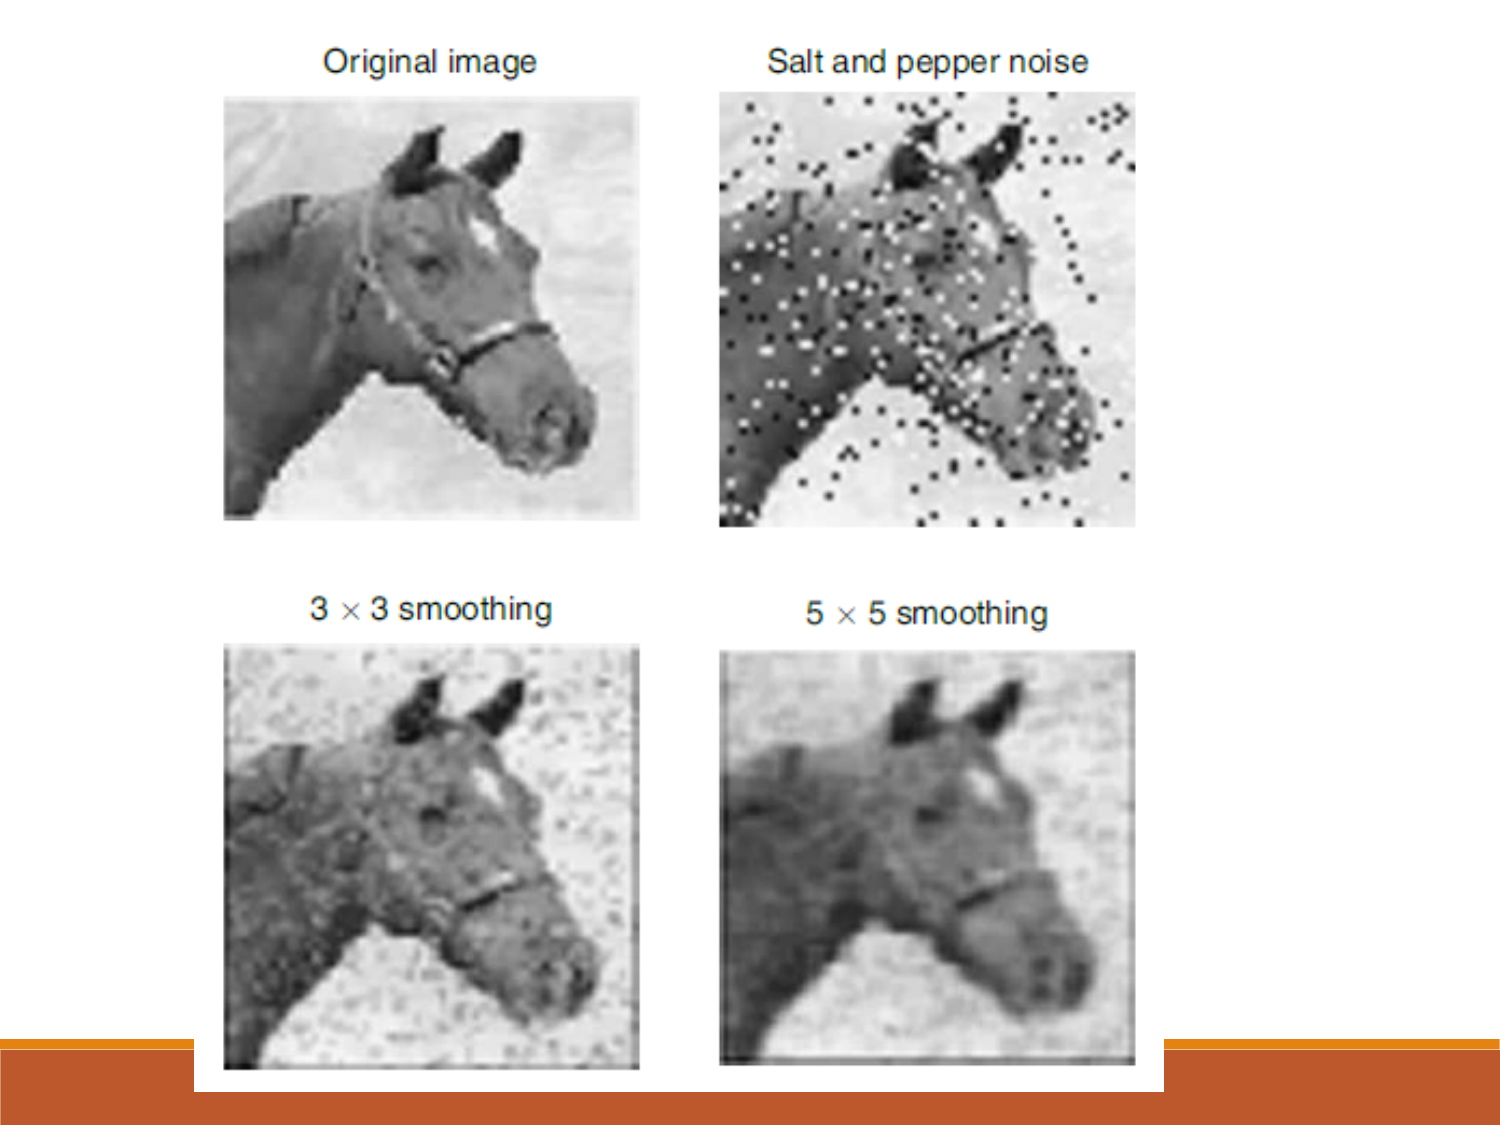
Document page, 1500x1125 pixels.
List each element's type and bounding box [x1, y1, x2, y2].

picture [194, 30, 1164, 1093]
